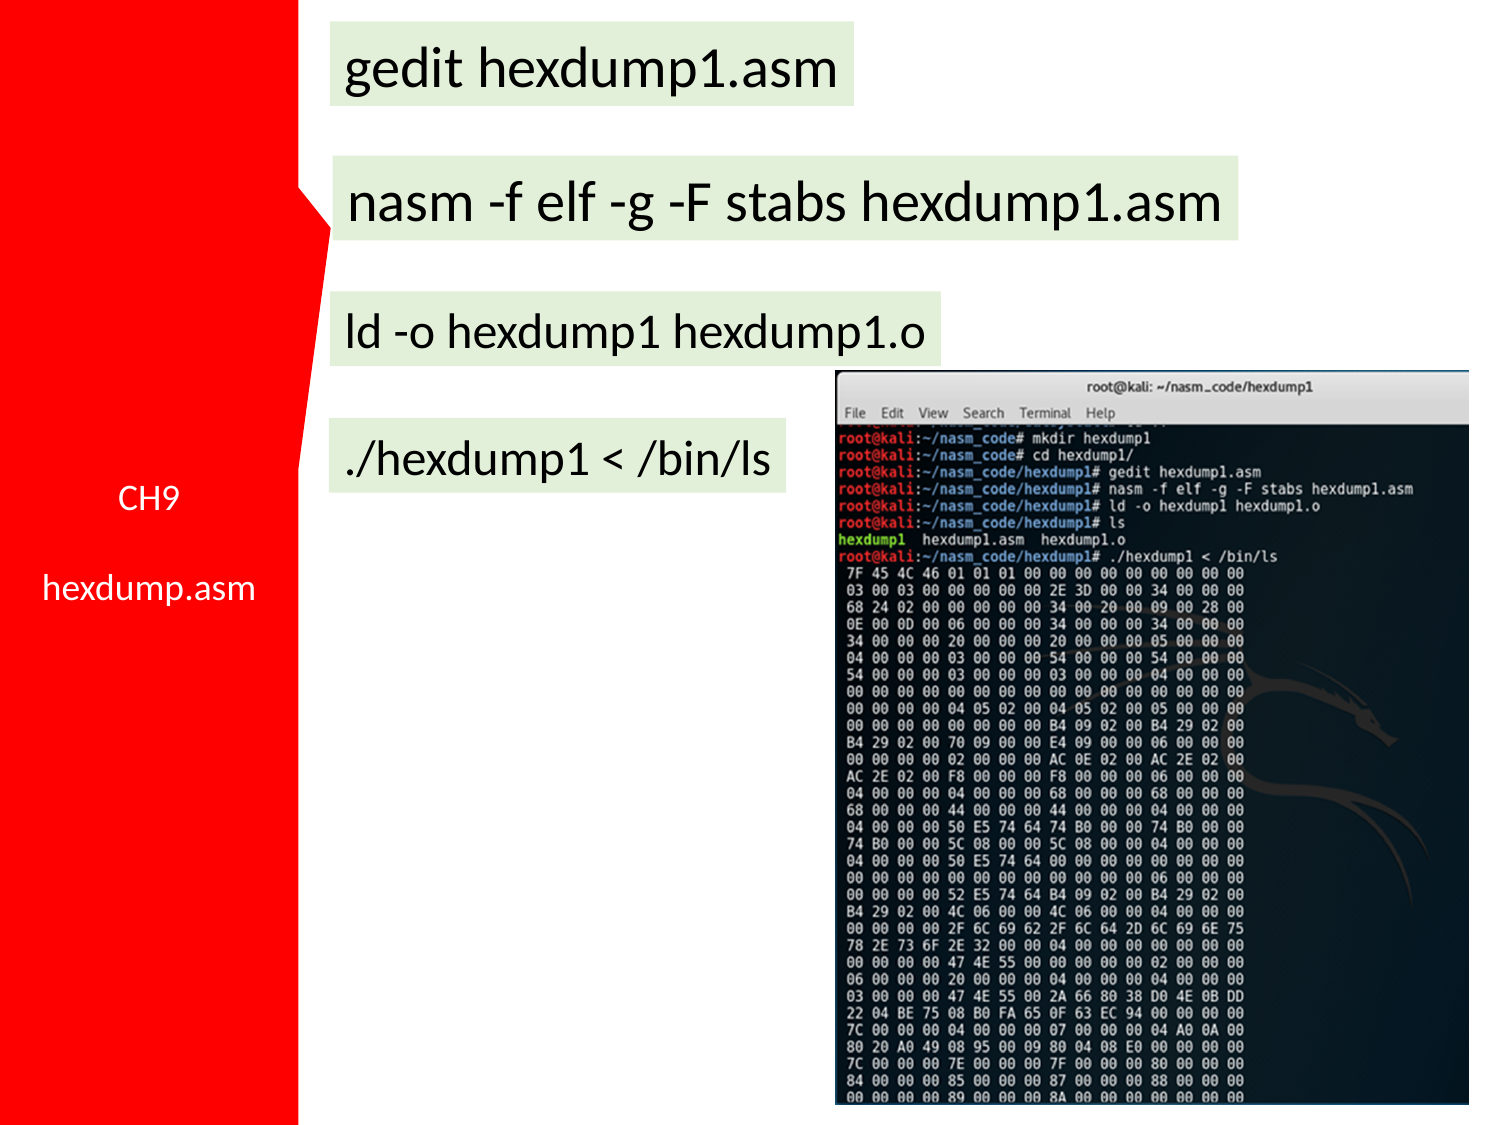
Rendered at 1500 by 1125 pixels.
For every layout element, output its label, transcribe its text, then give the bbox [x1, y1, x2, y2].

text_box ld -o hexdump1 hexdump1.o [329, 291, 941, 367]
text_box gedit hexdump1.asm [329, 21, 854, 106]
text_box CH9 hexdump.asm [0, 0, 332, 1125]
text_box ./hexdump1 < /bin/ls [328, 417, 787, 493]
text_box nasm -f elf -g -F stabs hexdump1.asm [332, 155, 1239, 241]
picture [835, 370, 1469, 1105]
